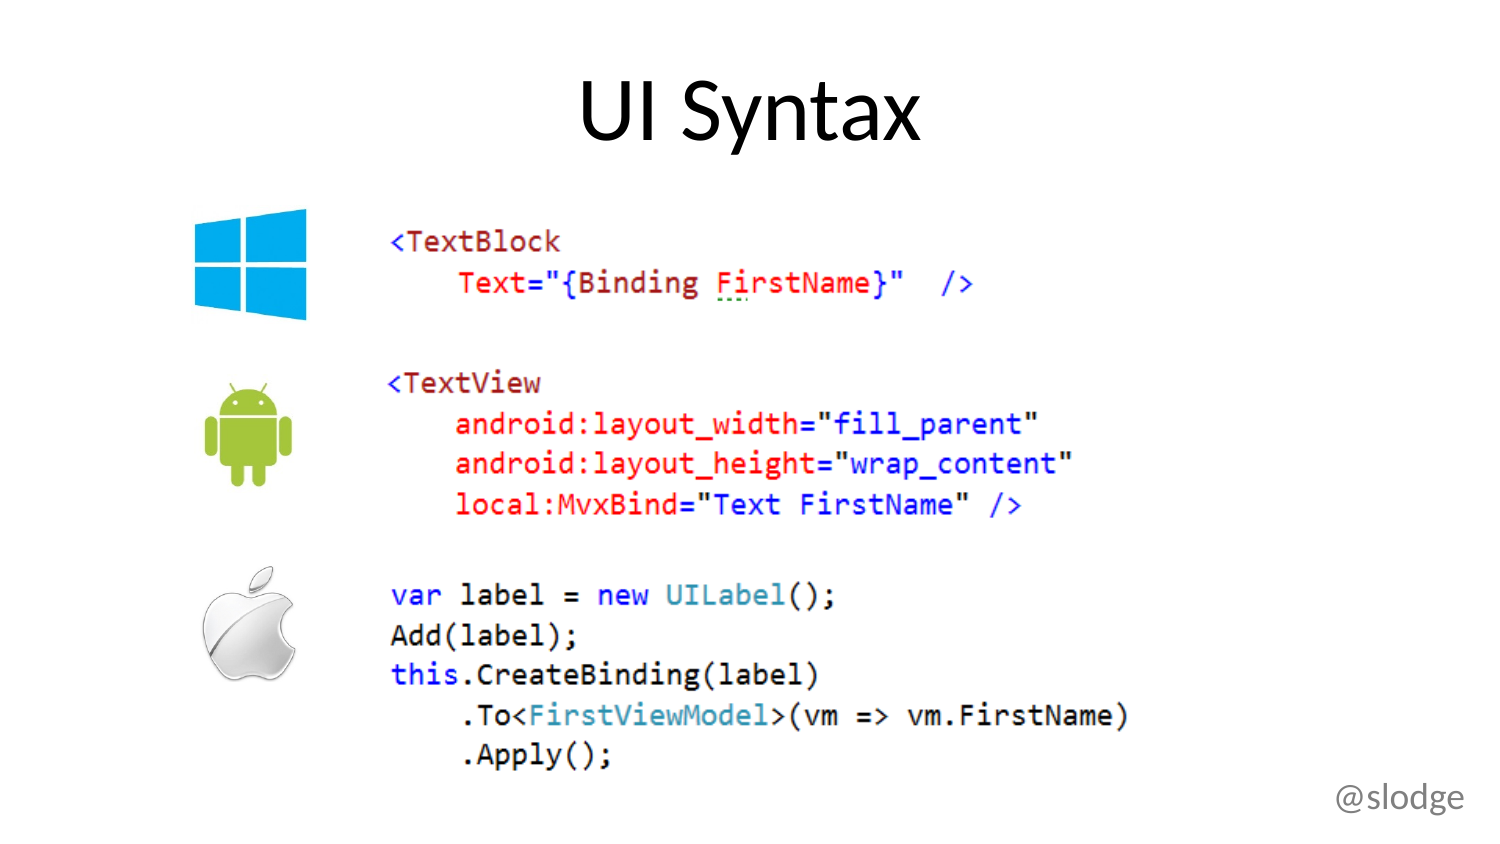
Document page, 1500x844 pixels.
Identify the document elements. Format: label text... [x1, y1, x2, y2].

picture [194, 374, 304, 493]
picture [383, 360, 1081, 529]
picture [383, 576, 1150, 789]
picture [191, 205, 311, 325]
picture [194, 564, 314, 682]
title UI Syntax [75, 33, 1425, 175]
picture [383, 220, 981, 309]
